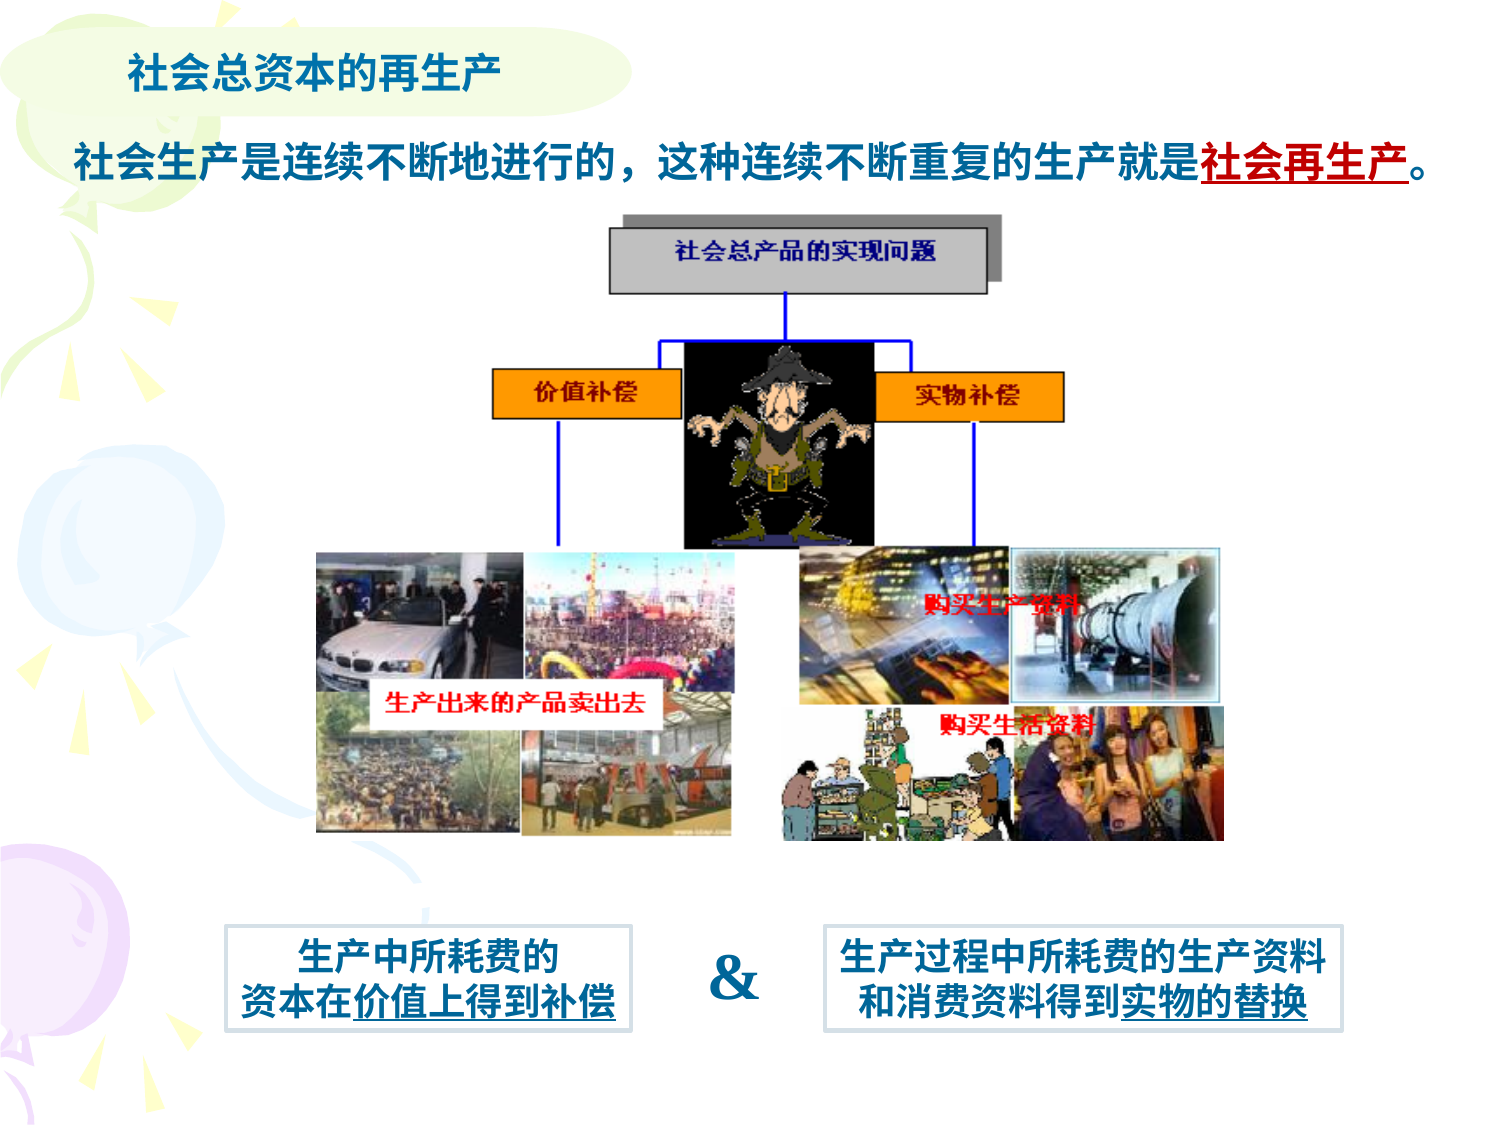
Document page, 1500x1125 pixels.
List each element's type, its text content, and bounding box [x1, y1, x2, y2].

picture [316, 210, 1224, 841]
text_box 社会生产是连续不断地进行的，这种连续不断重复的生产就是社会再生产。 [58, 128, 1476, 194]
text_box 社会总资本的再生产 [0, 25, 634, 119]
text_box & [691, 925, 778, 1021]
text_box 生产中所耗费的 资本在价值上得到补偿 [224, 924, 633, 1033]
text_box 生产过程中所耗费的生产资料 和消费资料得到实物的替换 [823, 924, 1344, 1033]
